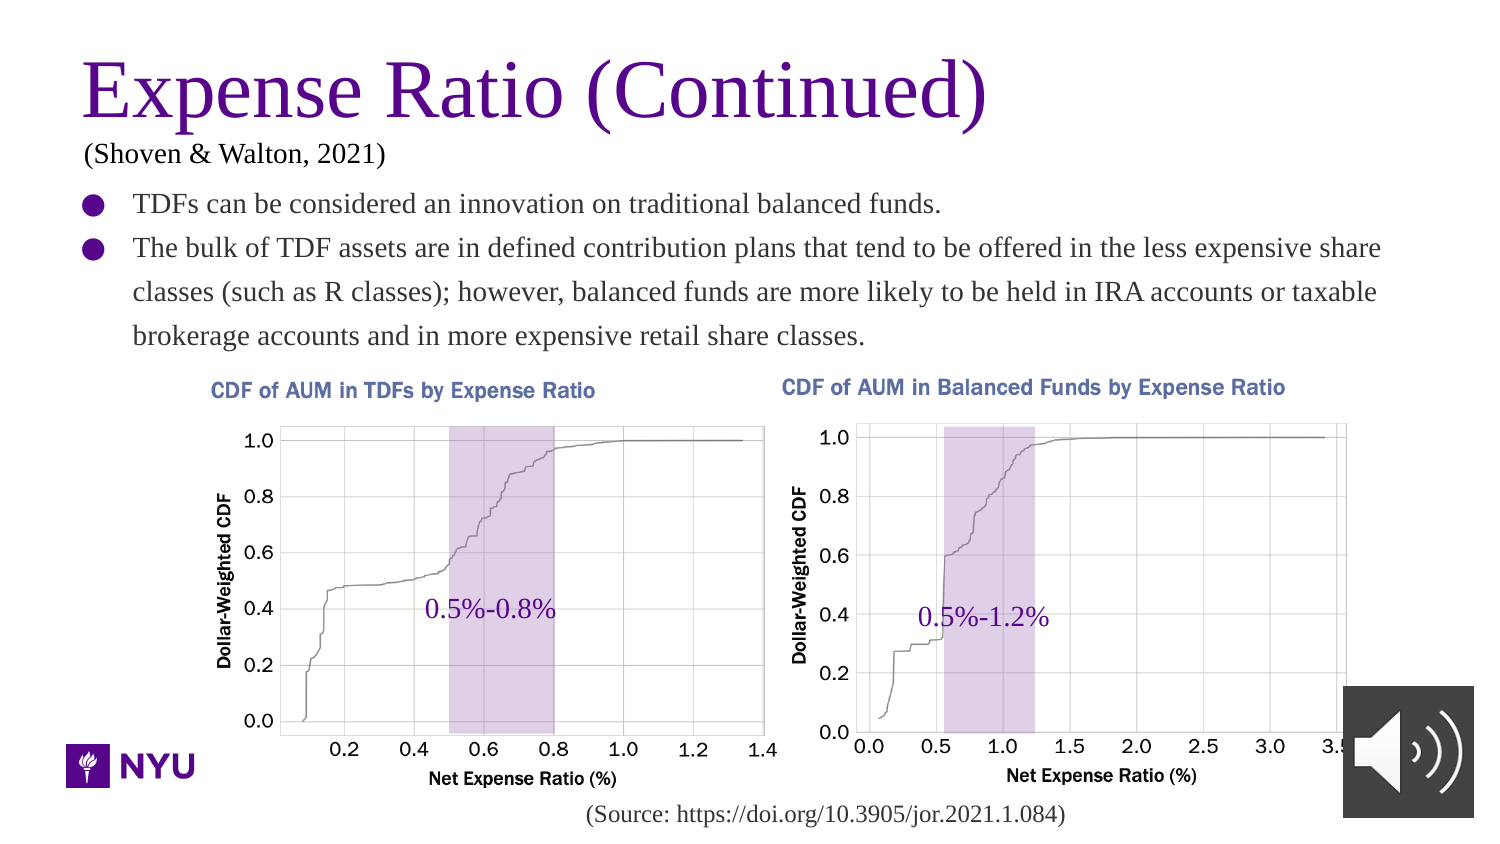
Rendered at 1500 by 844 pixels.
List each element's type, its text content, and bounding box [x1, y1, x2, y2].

list TDFs can be considered an innovation on traditional balanced funds. The bulk of TDF assets are in defined contribution plans that tend to be offered in the less expensive share classes (such as R classes); however, balanced funds are more likely to be held in IRA accounts or taxable brokerage accounts and in more expensive retail share classes. [42, 160, 1433, 680]
picture [66, 744, 195, 788]
text_box (Source: https://doi.org/10.3905/jor.2021.1.084) [571, 797, 1082, 836]
title Expense Ratio (Continued) [66, 34, 1291, 160]
text_box (Shoven & Walton, 2021) [69, 126, 409, 177]
picture [210, 375, 1476, 819]
